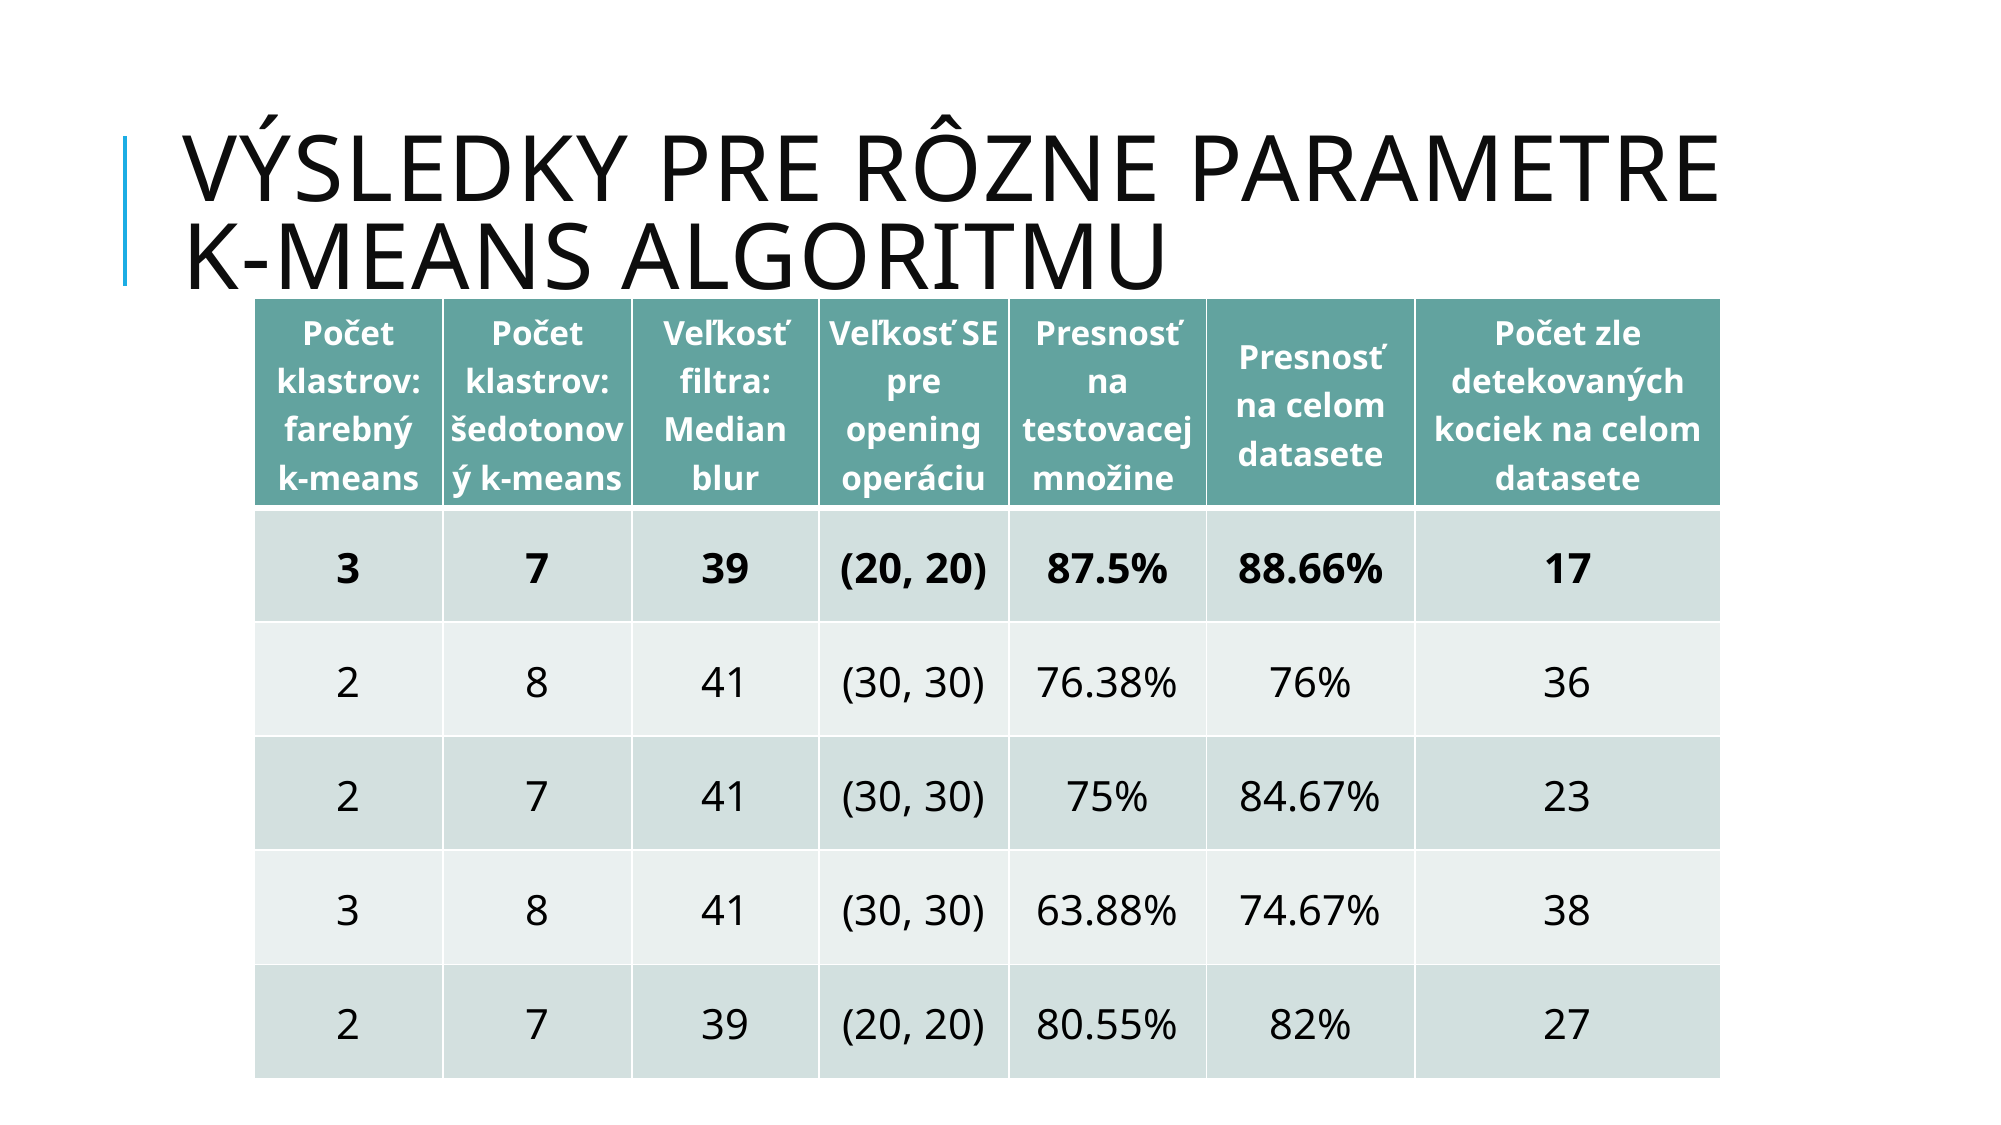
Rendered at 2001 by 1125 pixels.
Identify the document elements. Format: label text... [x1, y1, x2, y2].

table_cell 39 [633, 511, 818, 621]
table_cell 7 [444, 511, 631, 621]
table_cell 74.67% [1207, 851, 1414, 964]
table_cell 63.88% [1010, 851, 1206, 964]
table_cell 17 [1416, 511, 1720, 621]
table_header Presnosť na celom datasete [1207, 299, 1414, 505]
table_header Počet klastrov: farebný k-means [255, 299, 442, 505]
table_cell 84.67% [1207, 737, 1414, 849]
table_cell 41 [633, 851, 818, 964]
table_cell 76.38% [1010, 623, 1206, 735]
table_cell (30, 30) [820, 623, 1008, 735]
table_cell (30, 30) [820, 851, 1008, 964]
table_cell 23 [1416, 737, 1720, 849]
table_cell 80.55% [1010, 965, 1206, 1078]
table_cell 39 [633, 965, 818, 1078]
table_cell 87.5% [1010, 511, 1206, 621]
table_cell (20, 20) [820, 965, 1008, 1078]
table_cell 38 [1416, 851, 1720, 964]
table_cell 3 [255, 511, 442, 621]
title Výsledky pre rôzne parametre k-means algoritmu [168, 96, 1808, 342]
table_cell 27 [1416, 965, 1720, 1078]
table_header Počet klastrov: šedotonový k-means [444, 299, 631, 505]
table_cell 2 [255, 737, 442, 849]
table_cell 2 [255, 965, 442, 1078]
table_cell 7 [444, 737, 631, 849]
table_cell 8 [444, 851, 631, 964]
table_cell 2 [255, 623, 442, 735]
table_header Presnosť na testovacej množine [1010, 299, 1206, 505]
table_cell (20, 20) [820, 511, 1008, 621]
table_cell 41 [633, 737, 818, 849]
table_header Veľkosť filtra: Median blur [633, 299, 818, 505]
table_header Veľkosť SE pre opening operáciu [820, 299, 1008, 505]
table_cell 41 [633, 623, 818, 735]
table_cell 7 [444, 965, 631, 1078]
table_cell 88.66% [1207, 511, 1414, 621]
table_header Počet zle detekovaných kociek na celom datasete [1416, 299, 1720, 505]
table_cell 75% [1010, 737, 1206, 849]
table_cell 82% [1207, 965, 1414, 1078]
table_cell 8 [444, 623, 631, 735]
table_cell 36 [1416, 623, 1720, 735]
table_cell 3 [255, 851, 442, 964]
table_cell (30, 30) [820, 737, 1008, 849]
table_cell 76% [1207, 623, 1414, 735]
